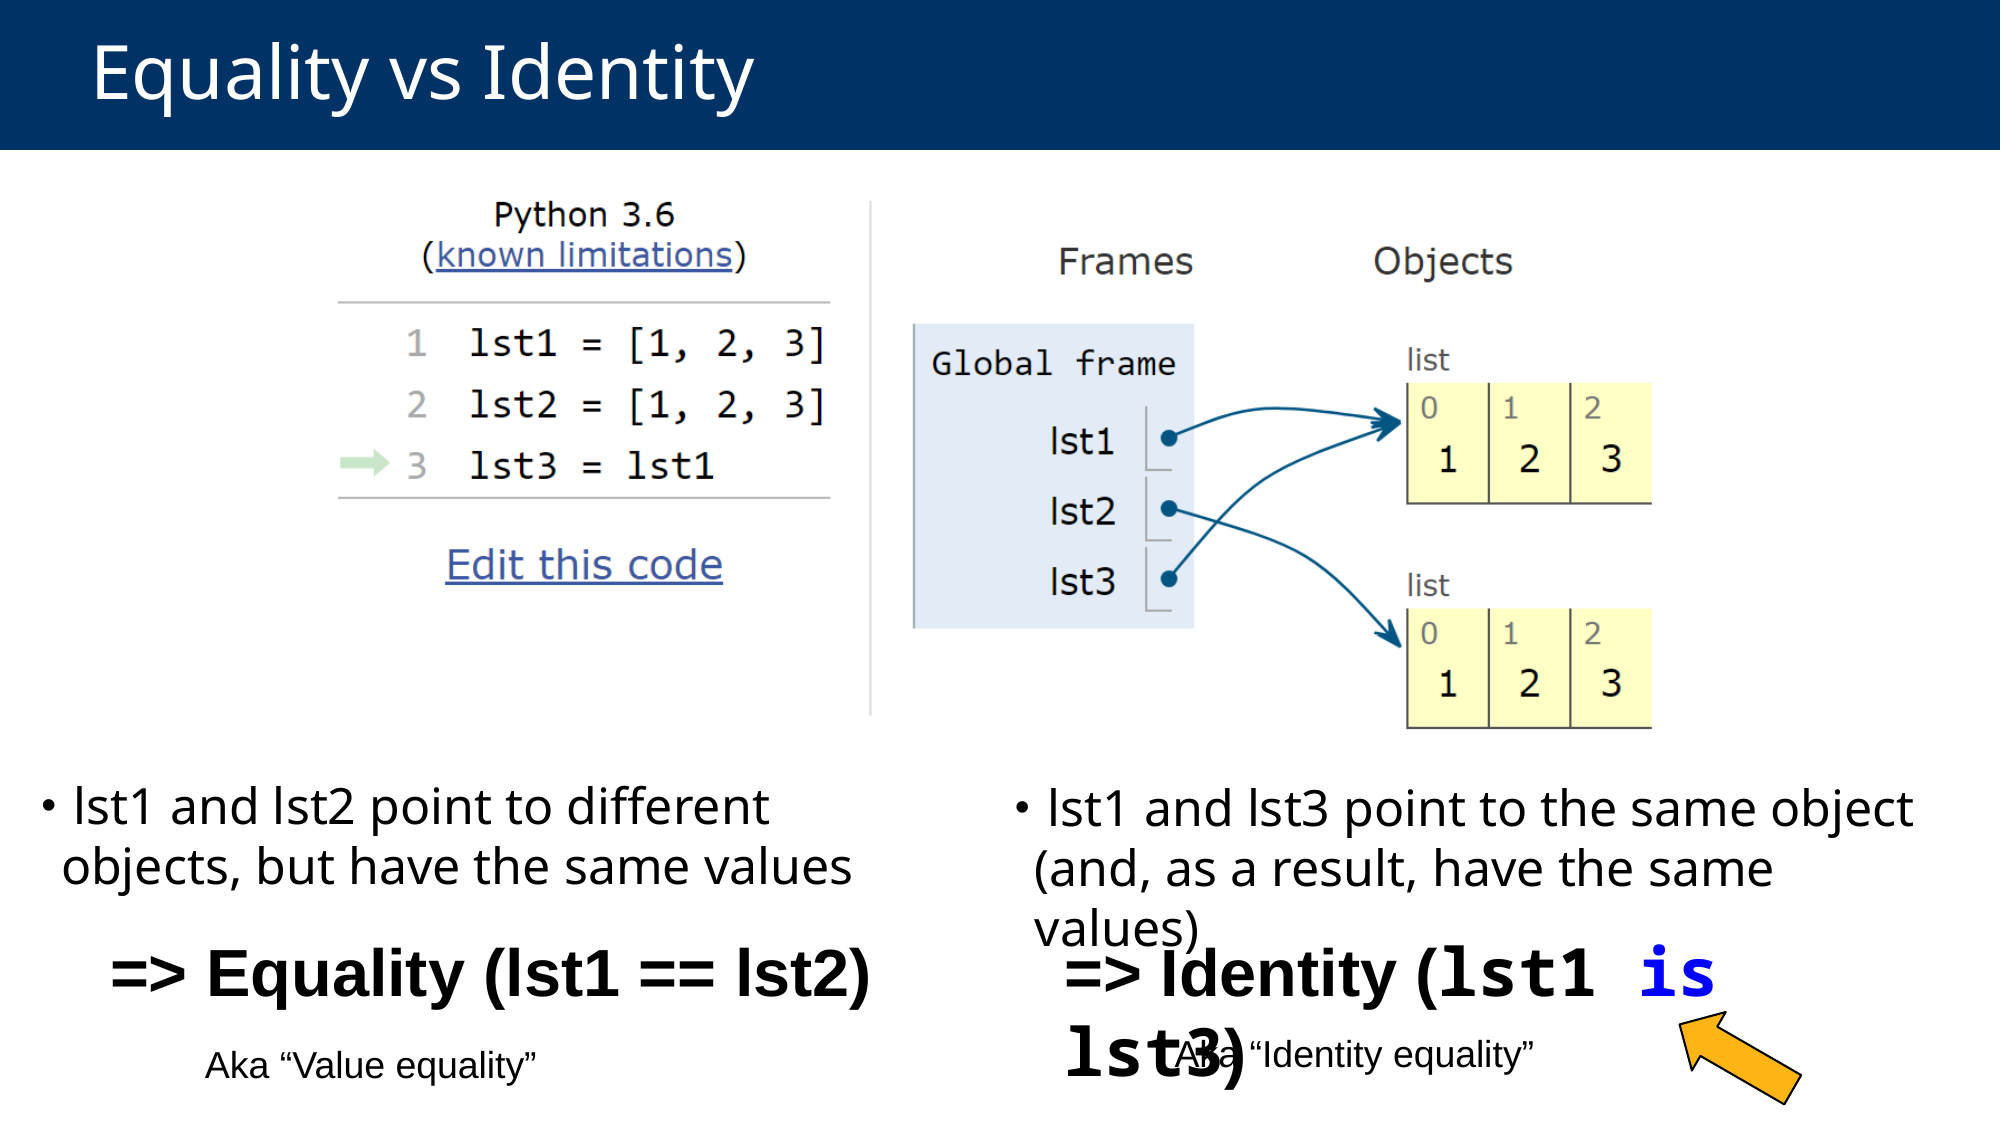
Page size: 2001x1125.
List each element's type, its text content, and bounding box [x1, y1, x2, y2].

text_box Aka “Value equality” [190, 1033, 572, 1094]
picture [328, 182, 1672, 747]
text_box [1679, 1012, 1802, 1105]
text_box => Identity (lst1 is lst3) [1049, 922, 1955, 1098]
text_box lst1 and lst3 point to the same object (and, as a result, have the same values) [999, 768, 1932, 973]
list lst1 and lst2 point to different objects, but have the same values [26, 767, 883, 971]
text_box Aka “Identity equality” [1159, 1023, 1599, 1083]
title Equality vs Identity [0, 0, 2000, 152]
text_box => Equality (lst1 == lst2) [95, 922, 952, 1018]
